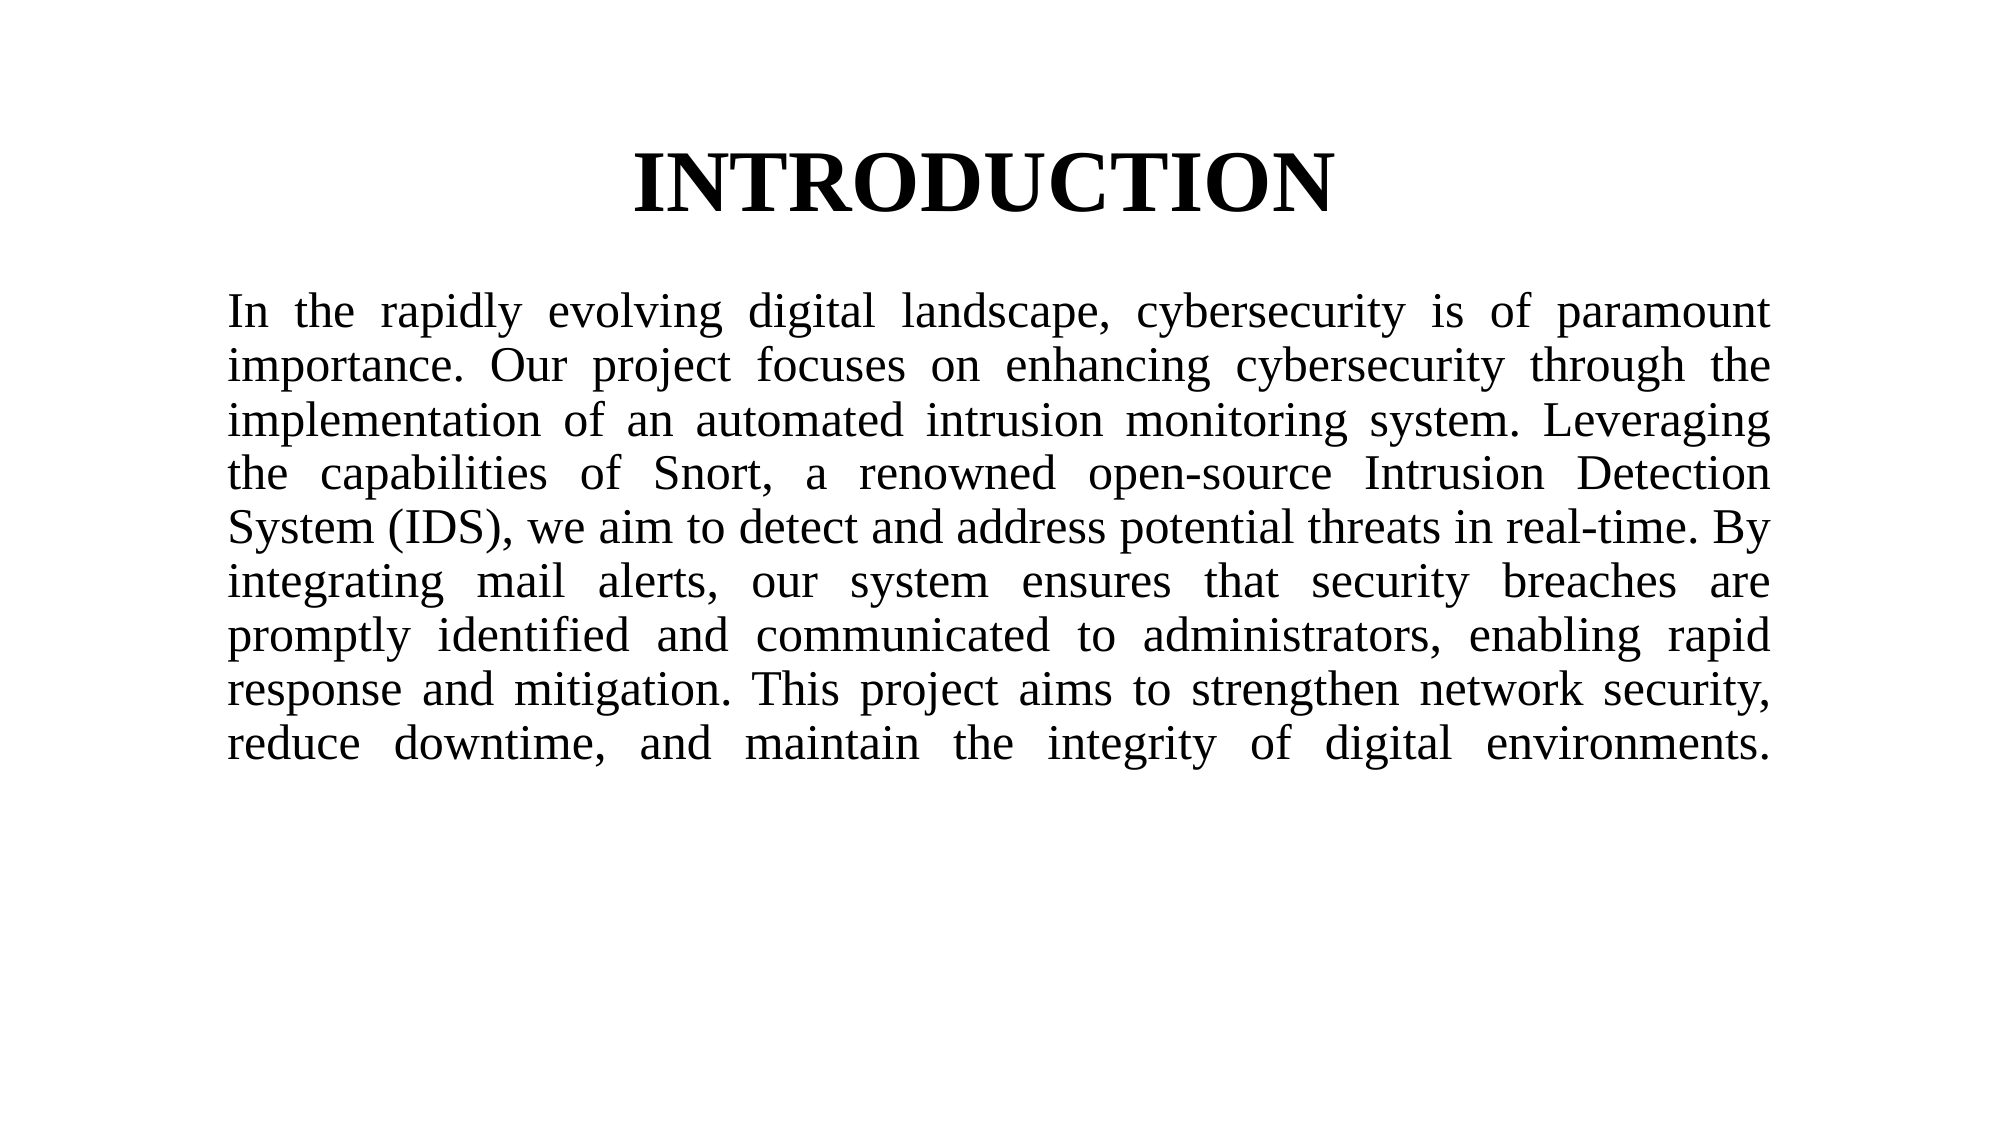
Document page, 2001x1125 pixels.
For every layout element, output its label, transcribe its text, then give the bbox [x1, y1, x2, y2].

list In the rapidly evolving digital landscape, cybersecurity is of paramount importance. Our project focuses on enhancing cybersecurity through the implementation of an automated intrusion monitoring system. Leveraging the capabilities of Snort, a renowned open-source Intrusion Detection System (IDS), we aim to detect and address potential threats in real-time. By integrating mail alerts, our system ensures that security breaches are promptly identified and communicated to administrators, enabling rapid response and mitigation. This project aims to strengthen network security, reduce downtime, and maintain the integrity of digital environments. [212, 277, 1788, 1020]
title INTRODUCTION [121, 127, 1847, 346]
